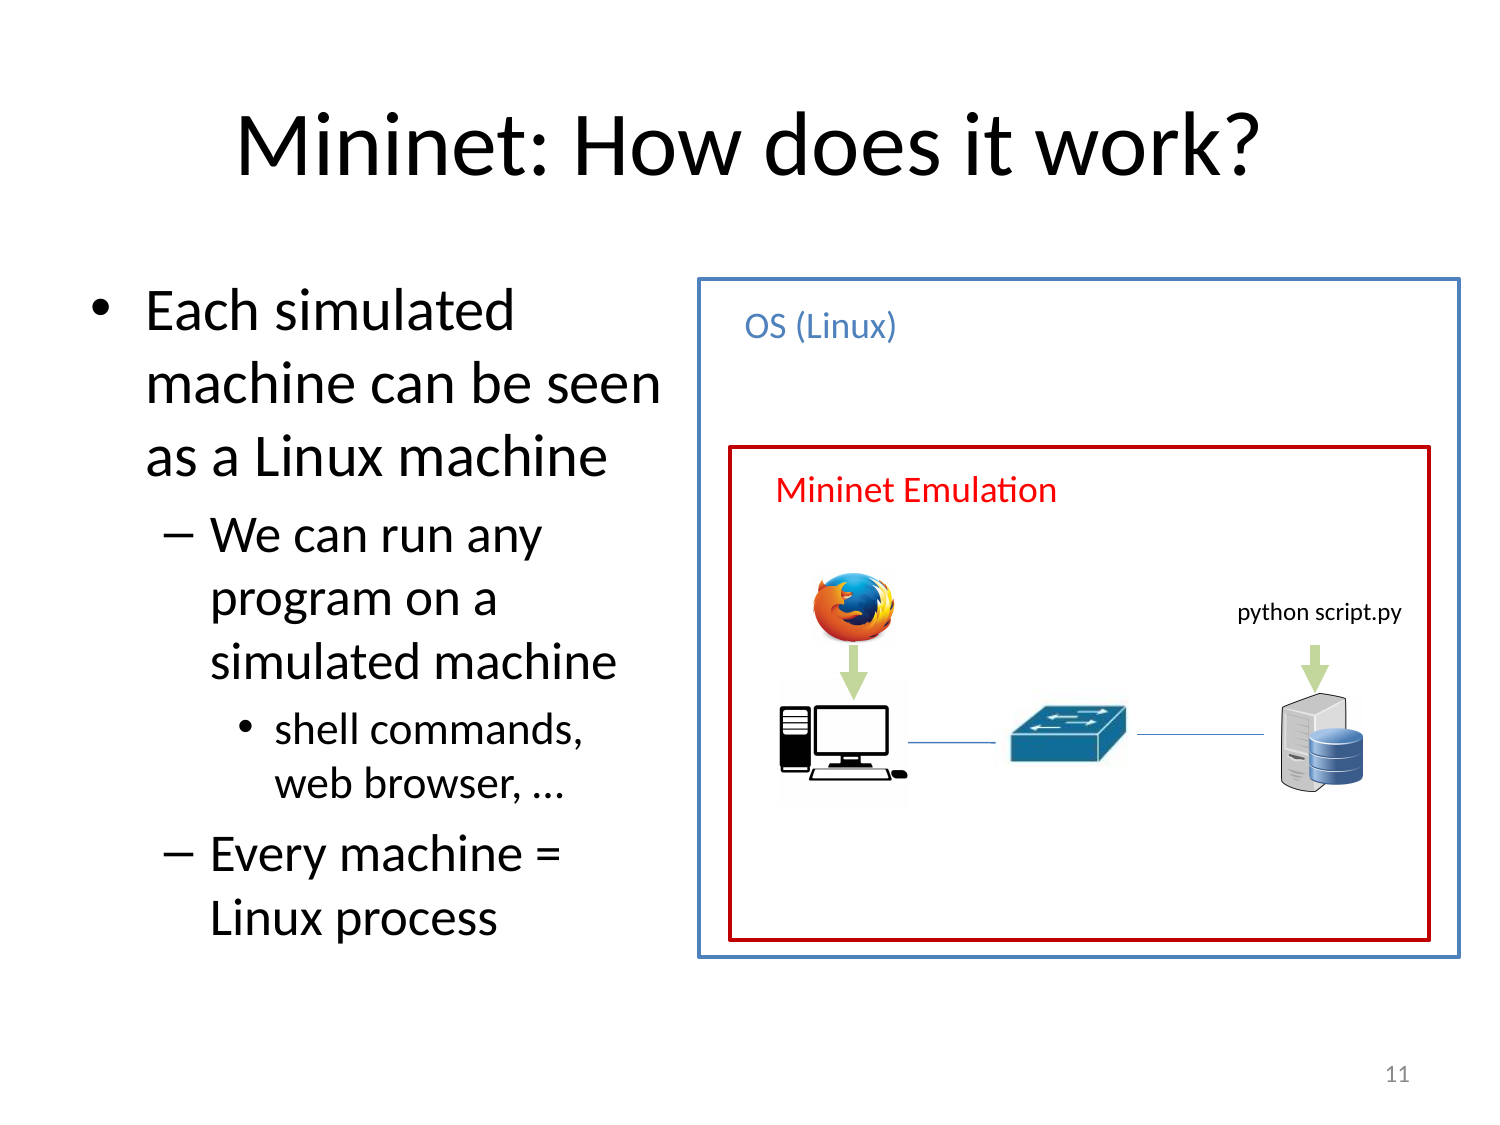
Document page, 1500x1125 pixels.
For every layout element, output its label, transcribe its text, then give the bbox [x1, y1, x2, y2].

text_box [698, 278, 1459, 958]
title Mininet: How does it work? [75, 45, 1425, 233]
list Each simulated machine can be seen as a Linux machine We can run any program on a simulated machine shell commands, web browser, … Every machine = Linux process [75, 262, 686, 1005]
slide_number 11 [1074, 1042, 1425, 1103]
